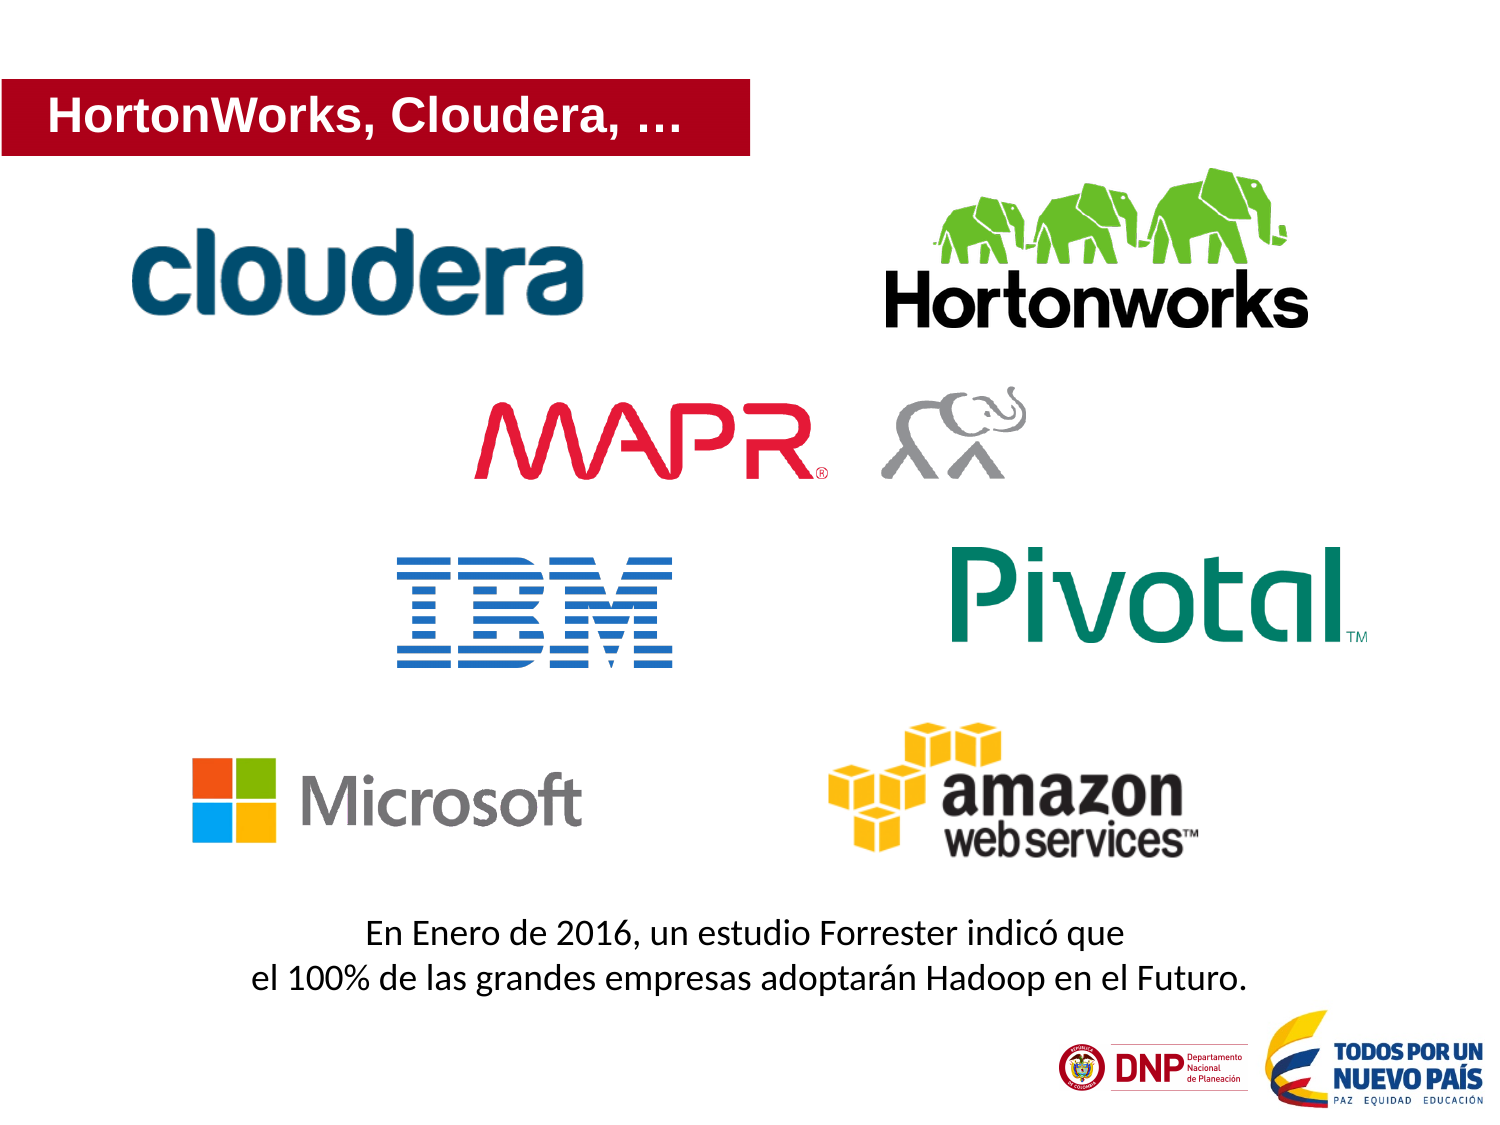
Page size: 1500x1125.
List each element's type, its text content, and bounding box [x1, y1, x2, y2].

picture [165, 730, 609, 870]
list En Enero de 2016, un estudio Forrester indicó que el 100% de las grandes empresas adoptarán Hadoop en el Futuro. [75, 262, 1425, 1005]
picture [951, 547, 1367, 644]
picture [886, 168, 1308, 329]
picture [1059, 999, 1495, 1124]
picture [474, 386, 1026, 494]
picture [132, 203, 600, 317]
picture [369, 521, 701, 704]
picture [1, 79, 751, 156]
picture [820, 703, 1213, 870]
